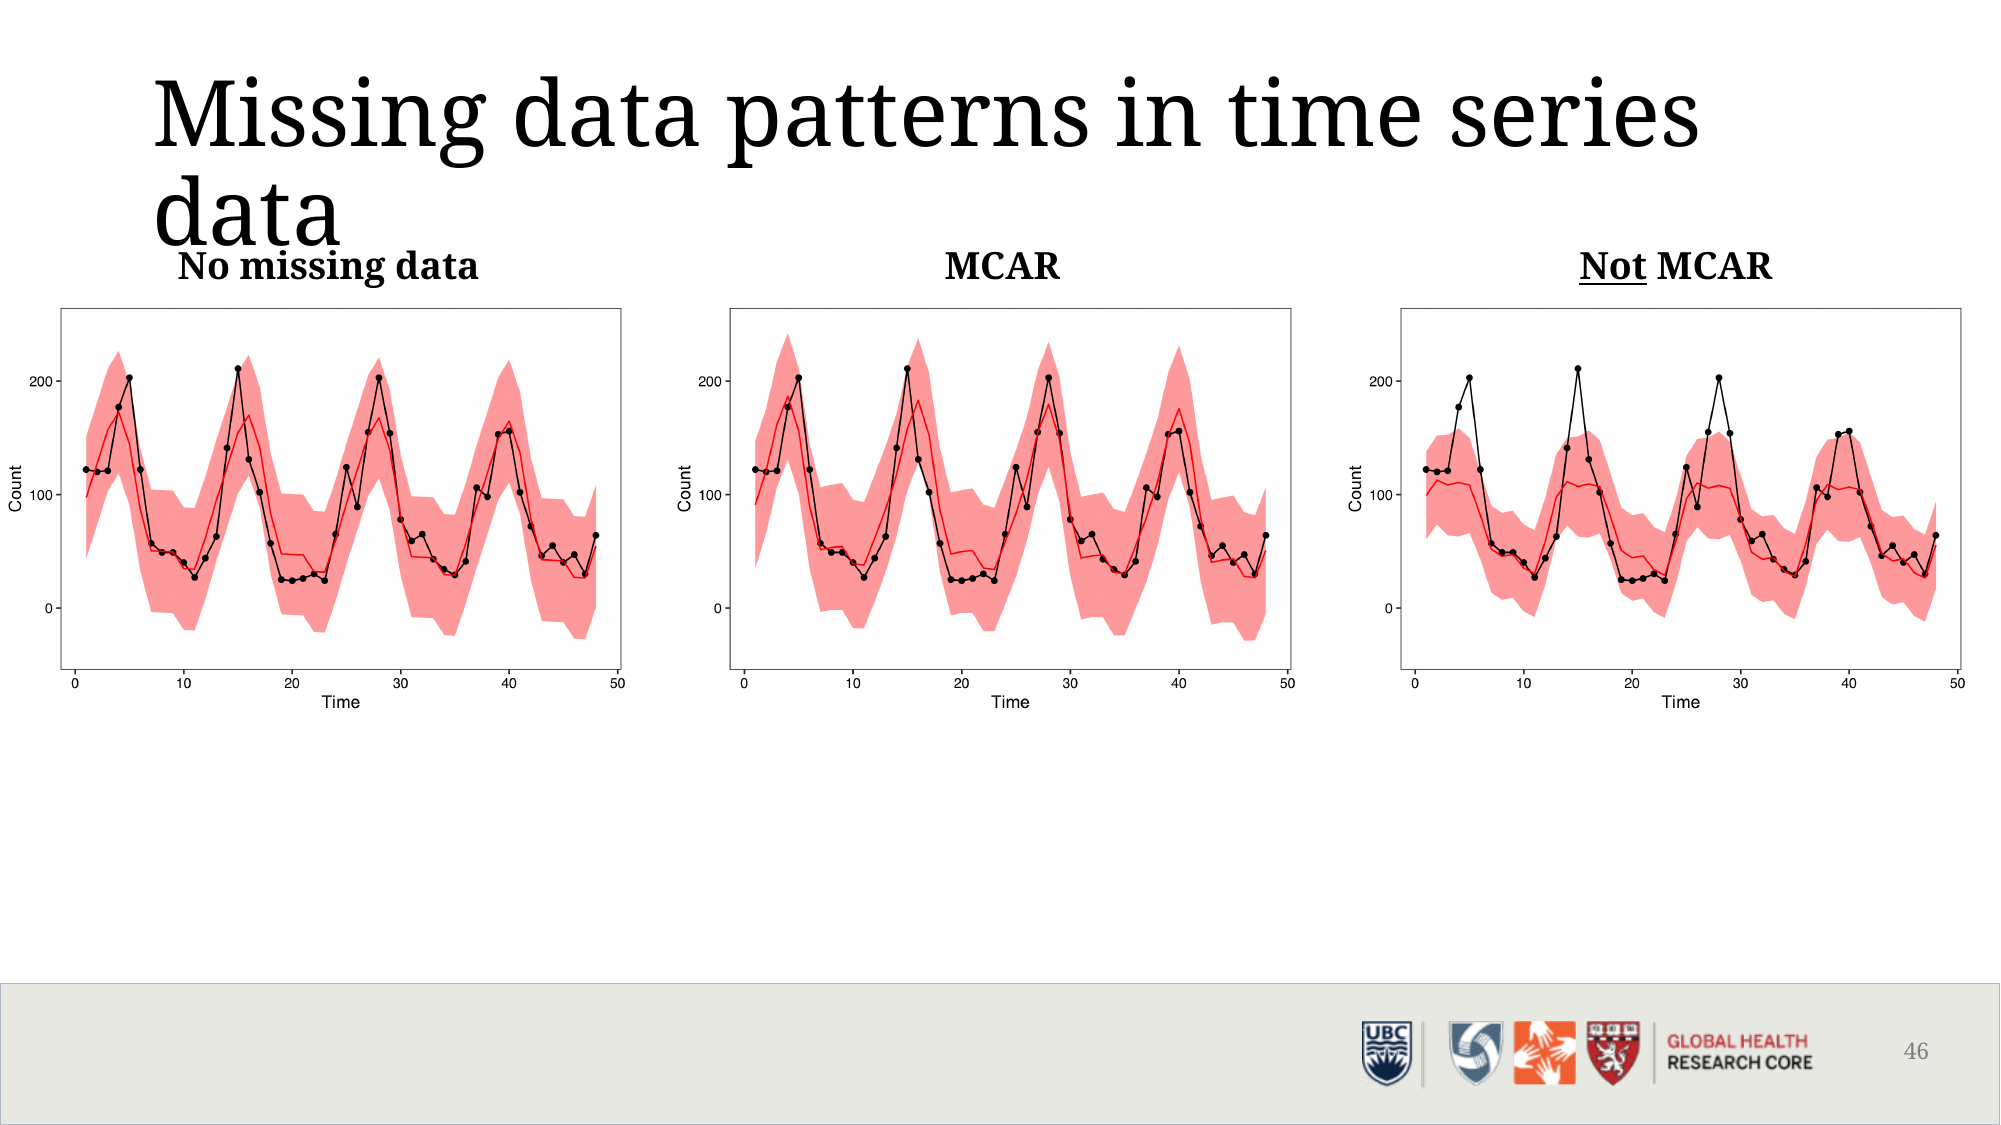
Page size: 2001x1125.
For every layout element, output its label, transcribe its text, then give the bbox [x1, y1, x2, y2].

picture [1362, 1021, 1859, 1114]
picture [1339, 299, 1970, 720]
text_box No missing data [4, 234, 653, 295]
picture [0, 299, 630, 720]
text_box MCAR [678, 234, 1327, 295]
picture [669, 299, 1300, 720]
text_box Missing data patterns in time series data [137, 59, 1863, 228]
text_box Not MCAR [1351, 234, 2000, 295]
